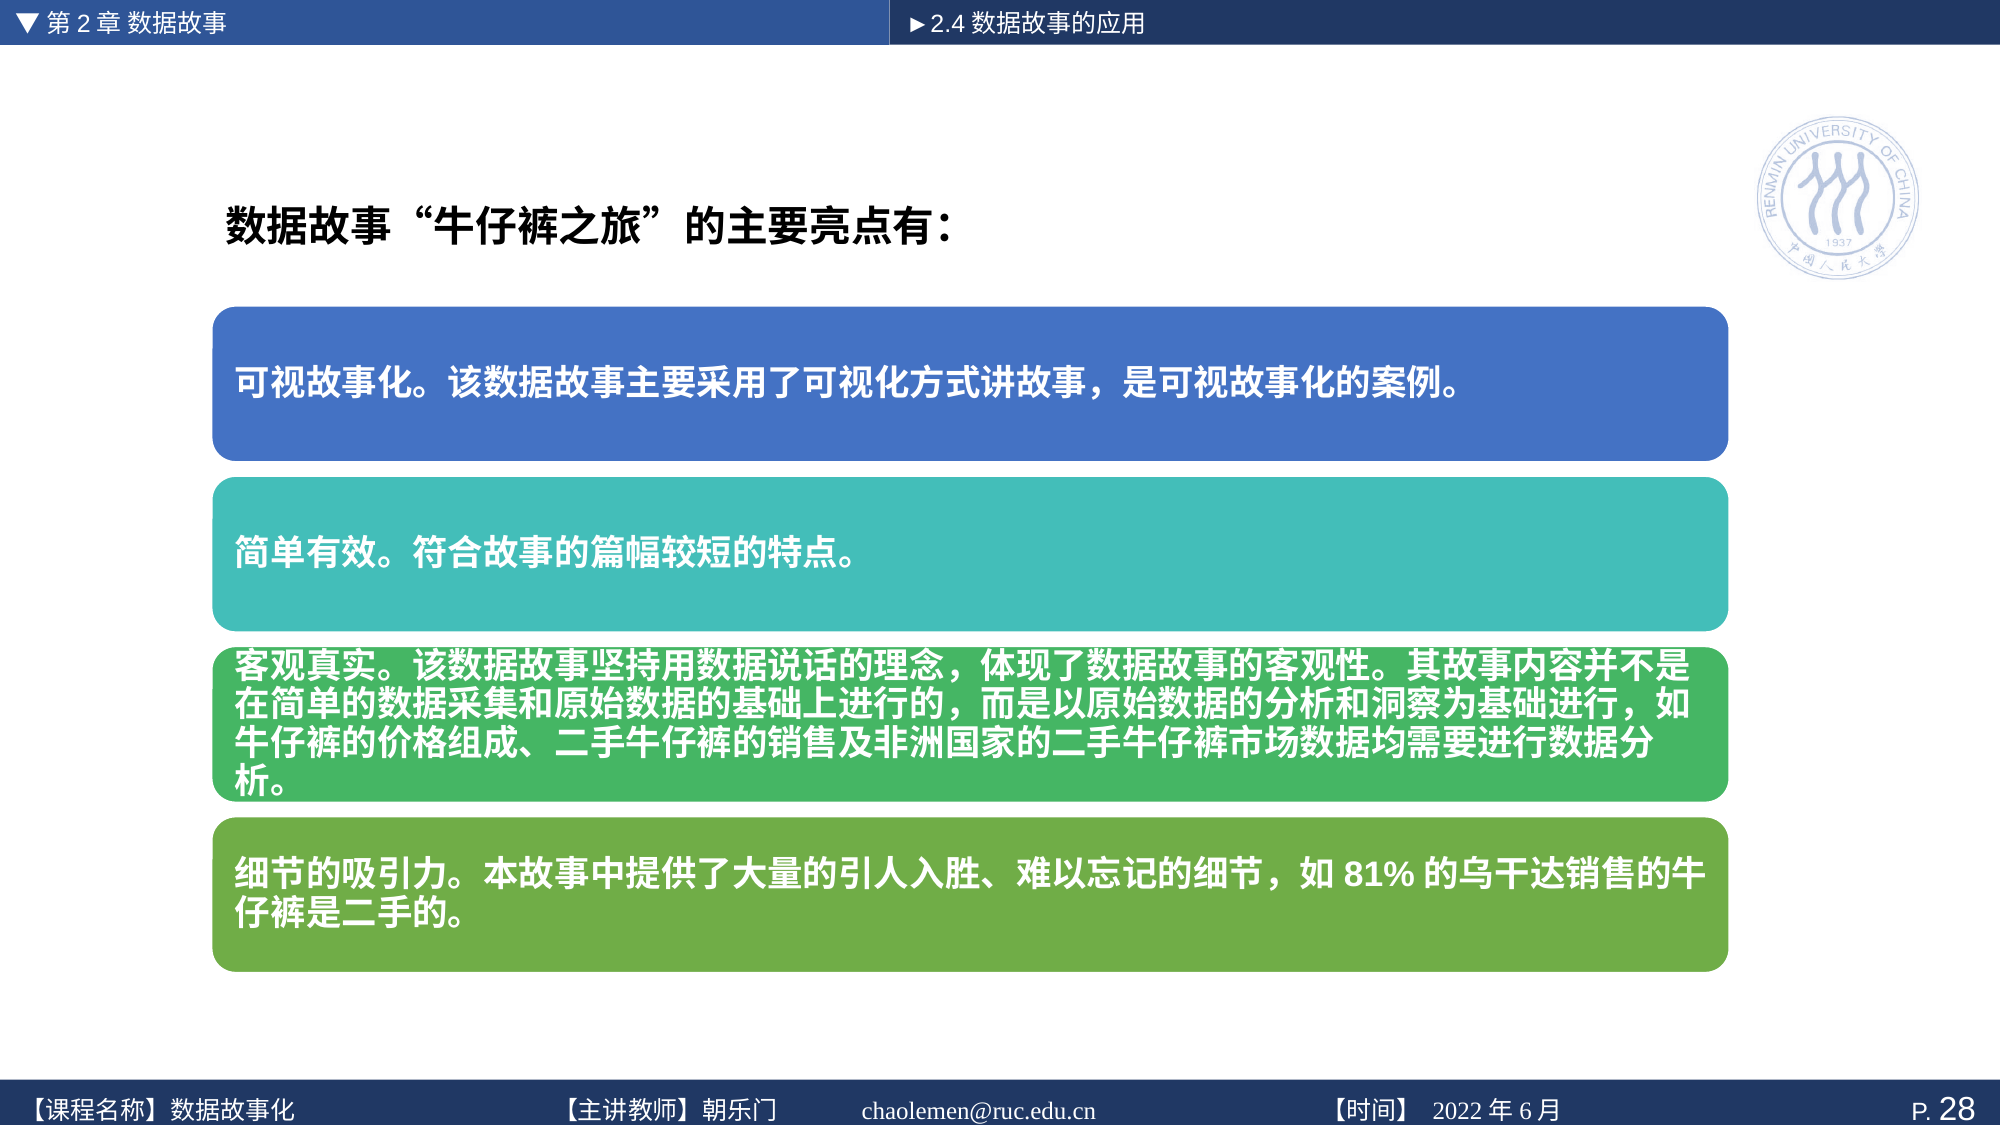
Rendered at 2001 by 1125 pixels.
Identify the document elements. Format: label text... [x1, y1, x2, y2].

text_box 数据故事“牛仔裤之旅”的主要亮点有： [210, 192, 1692, 254]
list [208, 255, 1733, 1024]
list ►2.4数据故事的应用 [890, 0, 1249, 43]
list ▼第2章 数据故事 [0, 0, 725, 43]
